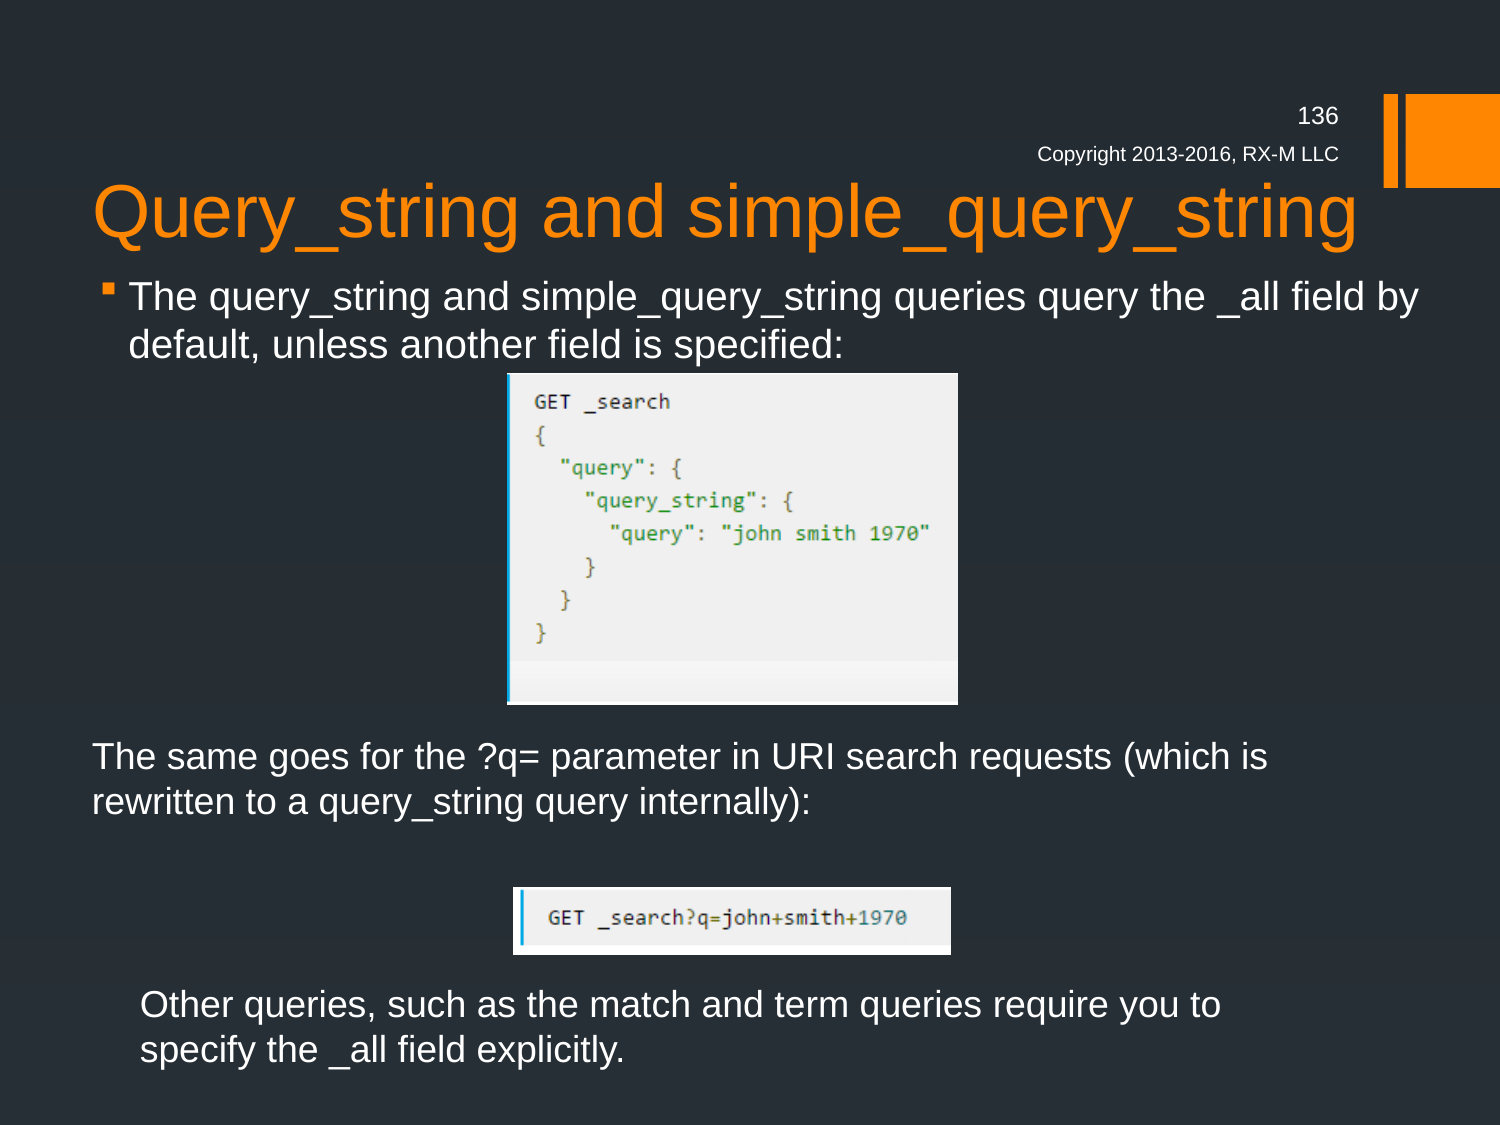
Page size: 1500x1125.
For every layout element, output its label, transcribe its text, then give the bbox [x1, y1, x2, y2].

list The query_string and simple_query_string queries query the _all field by default, unless another field is specified: [77, 262, 1475, 375]
text_box Other queries, such as the match and term queries require you to specify the _all field explicitly. [125, 973, 1363, 1078]
footer Copyright 2013-2016, RX-M LLC [985, 140, 1355, 190]
text_box The same goes for the ?q= parameter in URI search requests (which is rewritten to a query_string query internally): [77, 724, 1413, 830]
picture [512, 886, 952, 956]
title Query_string and simple_query_string [77, 70, 1388, 260]
slide_number 136 [1199, 90, 1355, 140]
picture [506, 373, 958, 706]
